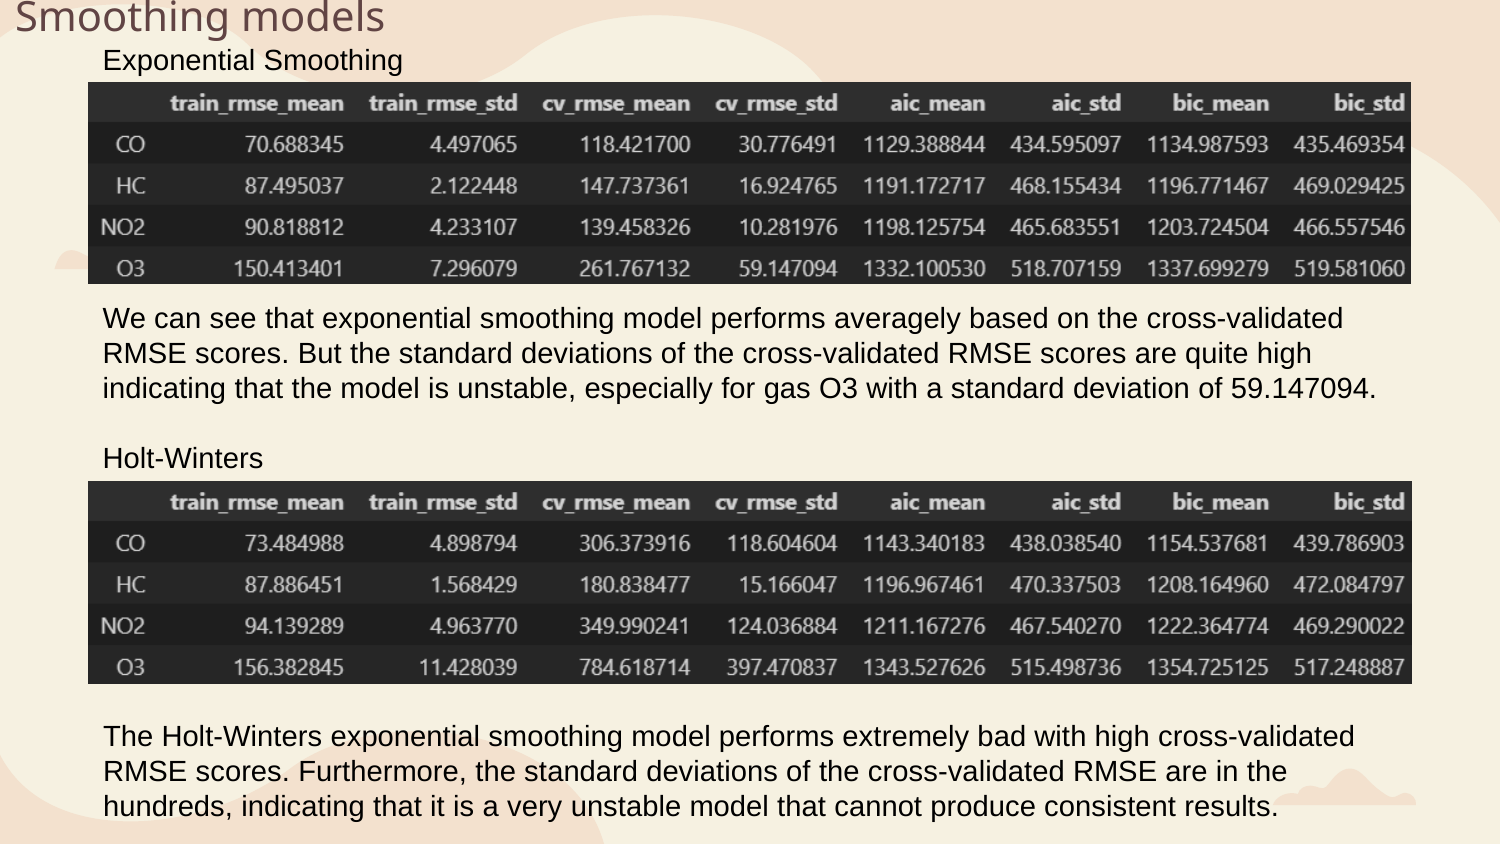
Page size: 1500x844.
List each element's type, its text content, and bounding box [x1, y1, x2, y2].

text_box Exponential Smoothing [87, 34, 468, 82]
picture [87, 480, 1413, 684]
text_box Holt-Winters [87, 431, 468, 480]
picture [87, 82, 1411, 285]
title Smoothing models [0, 0, 690, 46]
text_box We can see that exponential smoothing model performs averagely based on the cross-validated RMSE scores. But the standard deviations of the cross-validated RMSE scores are quite high indicating that the model is unstable, especially for gas O3 with a standard deviation of 59.147094. [87, 292, 1411, 412]
text_box The Holt-Winters exponential smoothing model performs extremely bad with high cross-validated RMSE scores. Furthermore, the standard deviations of the cross-validated RMSE are in the hundreds, indicating that it is a very unstable model that cannot produce consistent results. [88, 709, 1411, 830]
